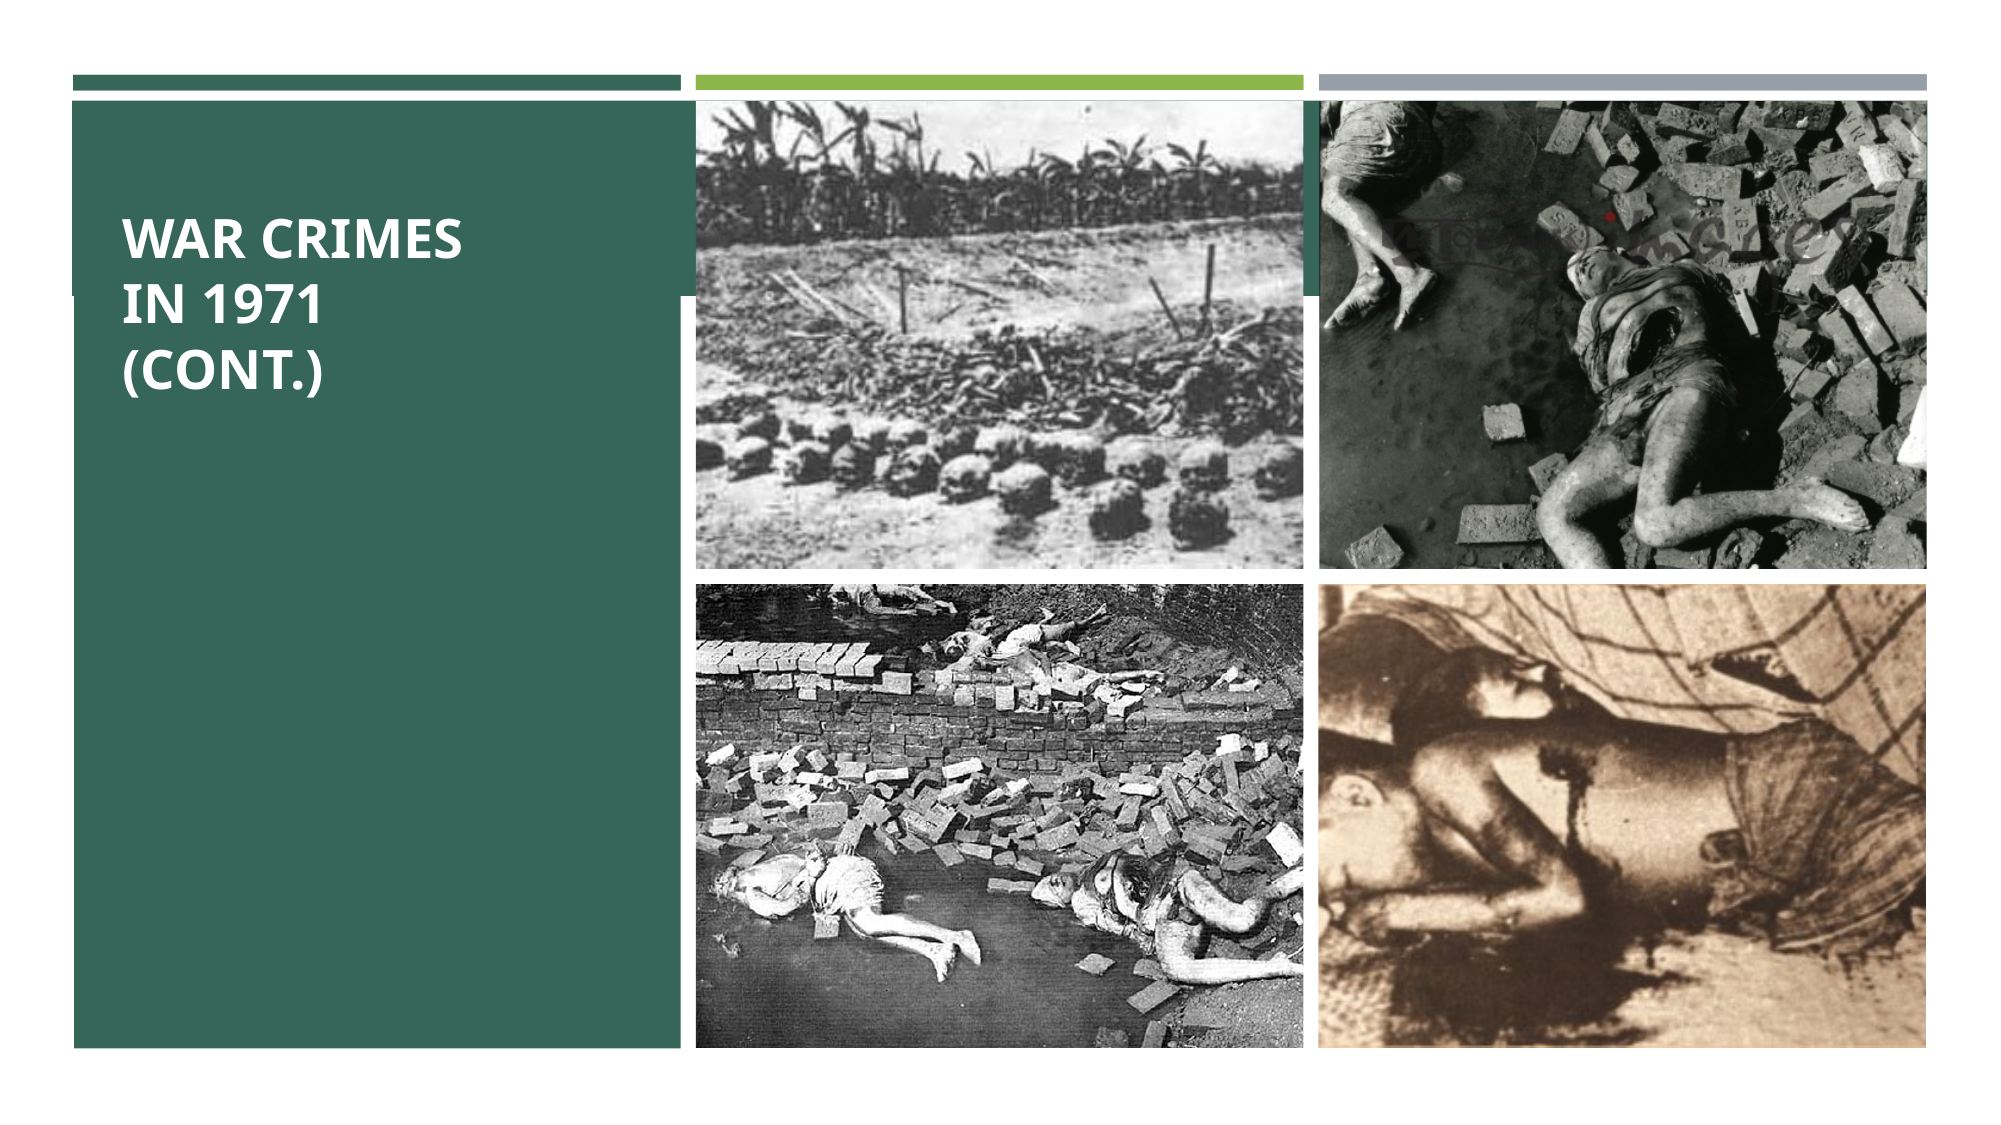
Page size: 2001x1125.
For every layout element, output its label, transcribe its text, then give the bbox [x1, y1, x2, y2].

picture [695, 101, 1304, 569]
text_box [74, 101, 681, 1049]
picture [1318, 584, 1926, 1049]
picture [1318, 101, 1927, 569]
title WAR CRIMES IN 1971 (CONT.) [107, 196, 648, 408]
picture [695, 584, 1304, 1049]
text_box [72, 74, 1927, 91]
